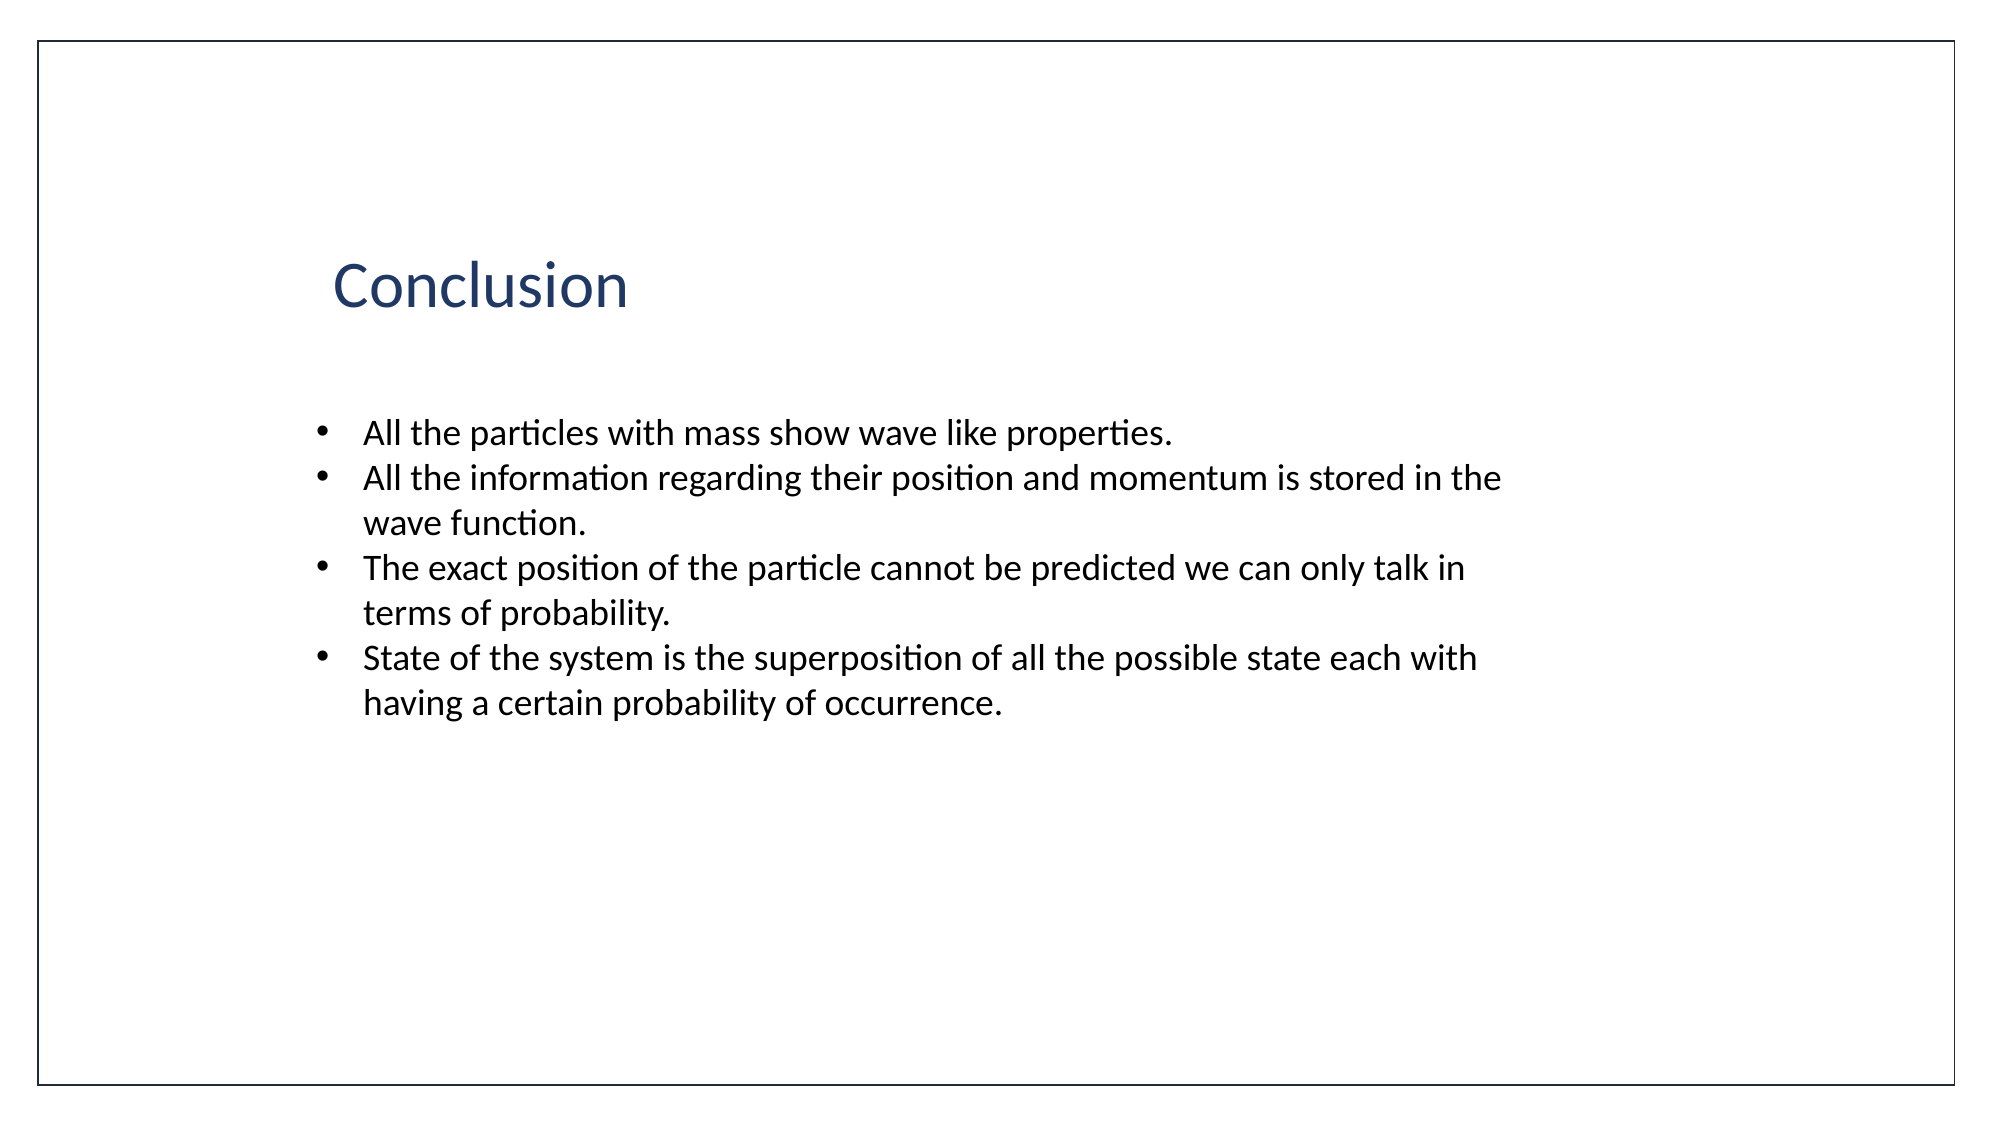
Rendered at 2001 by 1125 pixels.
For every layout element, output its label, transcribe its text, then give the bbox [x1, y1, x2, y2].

text_box All the particles with mass show wave like properties. All the information regarding their position and momentum is stored in the wave function. The exact position of the particle cannot be predicted we can only talk in terms of probability. State of the system is the superposition of all the possible state each with having a certain probability of occurrence. [301, 400, 1573, 821]
text_box [37, 40, 1955, 1086]
text_box Conclusion [318, 232, 839, 328]
